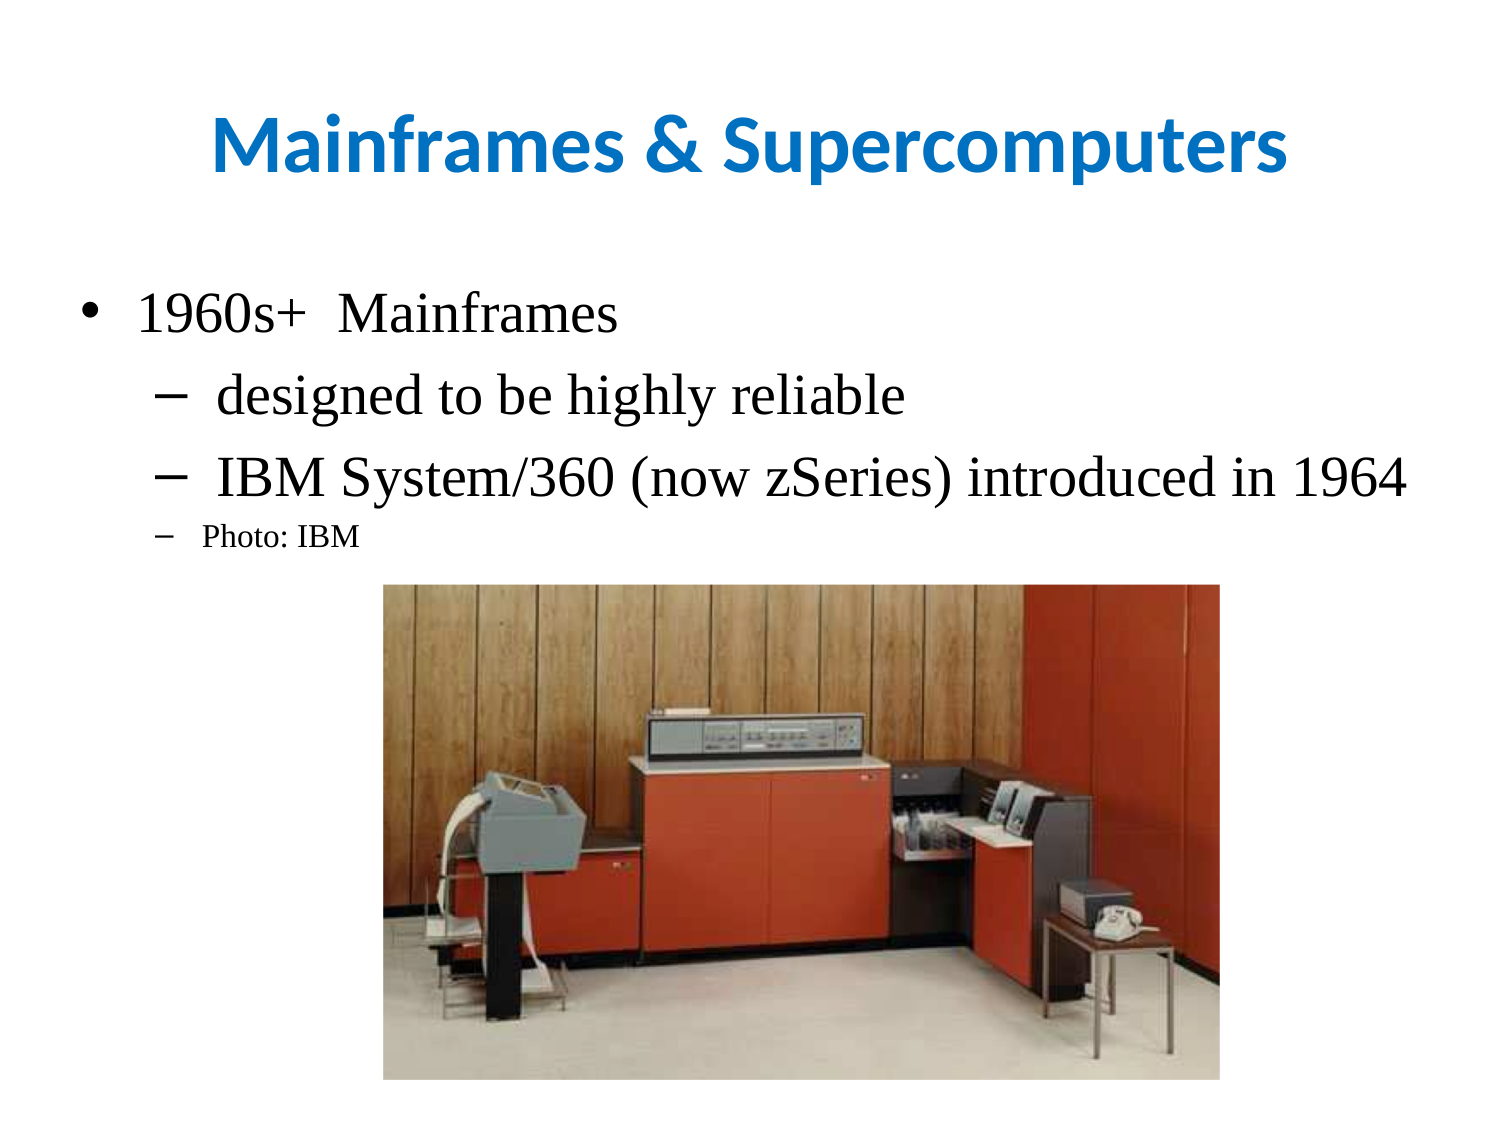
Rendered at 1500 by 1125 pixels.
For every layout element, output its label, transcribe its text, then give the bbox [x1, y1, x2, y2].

picture [383, 584, 1220, 1081]
list 1960s+ Mainframes designed to be highly reliable IBM System/360 (now zSeries) introduced in 1964 Photo: IBM [64, 267, 1500, 1125]
title Mainframes & Supercomputers [75, 45, 1425, 233]
